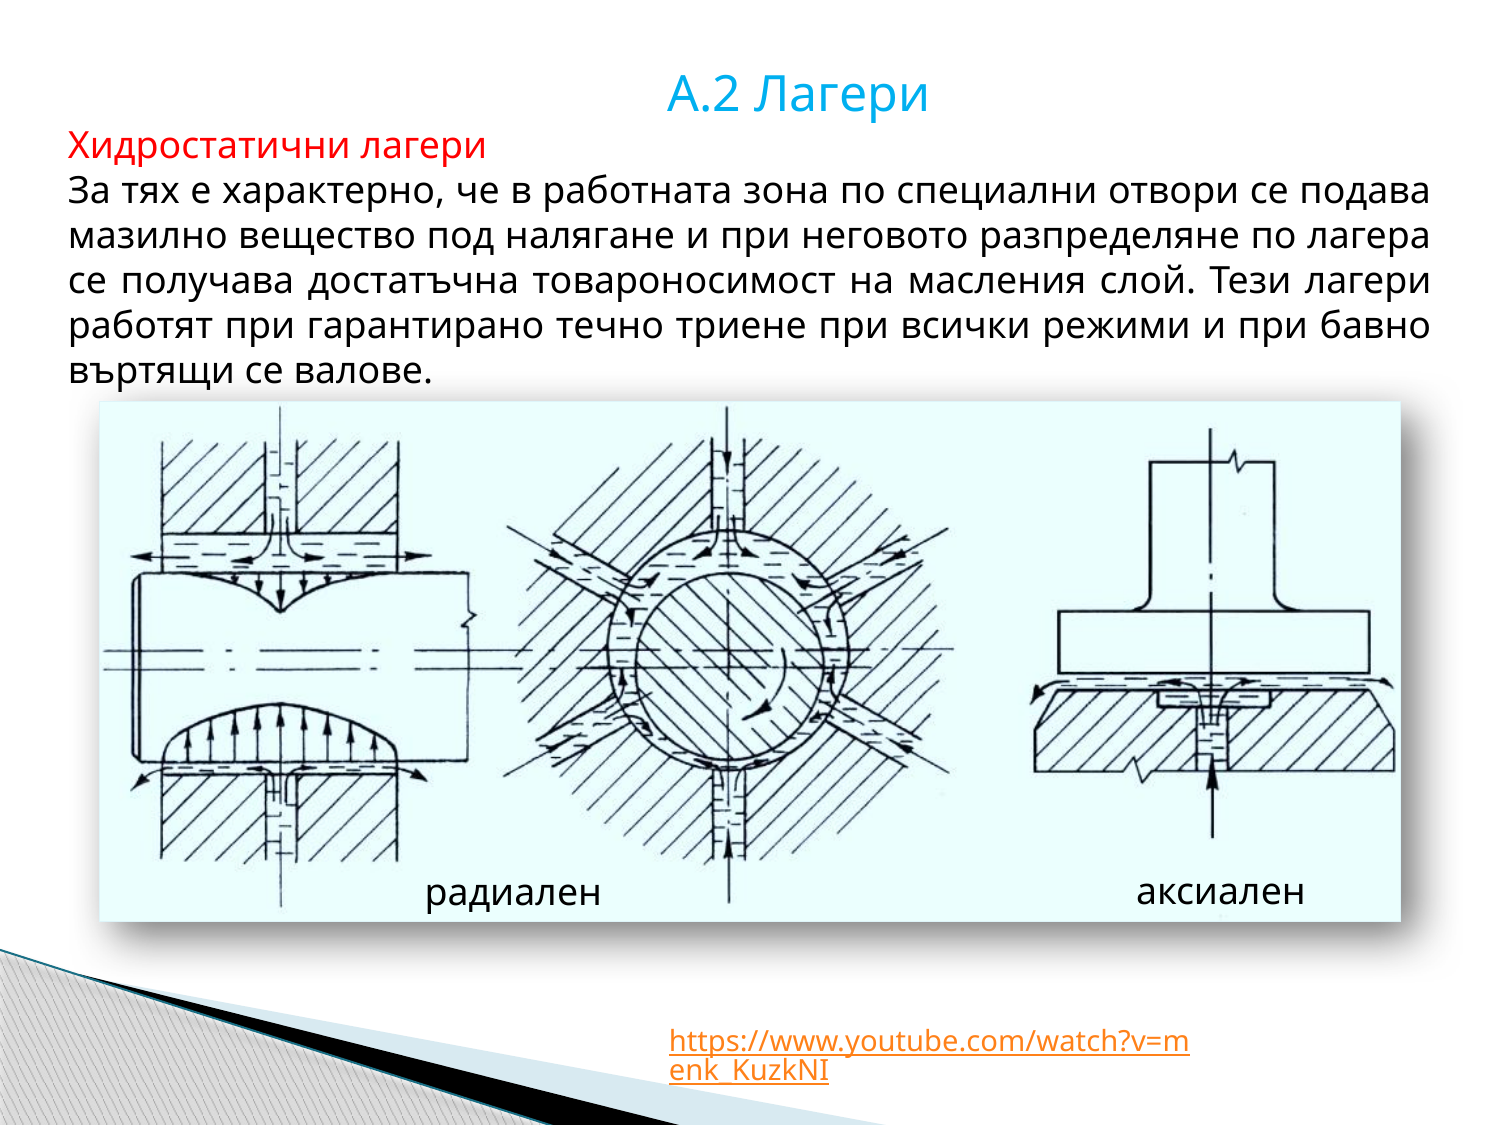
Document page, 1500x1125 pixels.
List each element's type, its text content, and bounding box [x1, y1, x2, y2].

text_box https://www.youtube.com/watch?v=menk_KuzkNI [654, 1014, 1222, 1105]
picture [98, 401, 1402, 922]
text_box Хидростатични лагери За тях е характерно, че в работната зона по специални отвори се подава мазилно вещество под налягане и при неговото разпределяне по лагера се получава достатъчна товароносимост на масления слой. Тези лагери работят при гарантирано течно триене при всички режими и при бавно въртящи се валове. [53, 113, 1447, 399]
list А.2 Лагери [117, 53, 1463, 149]
